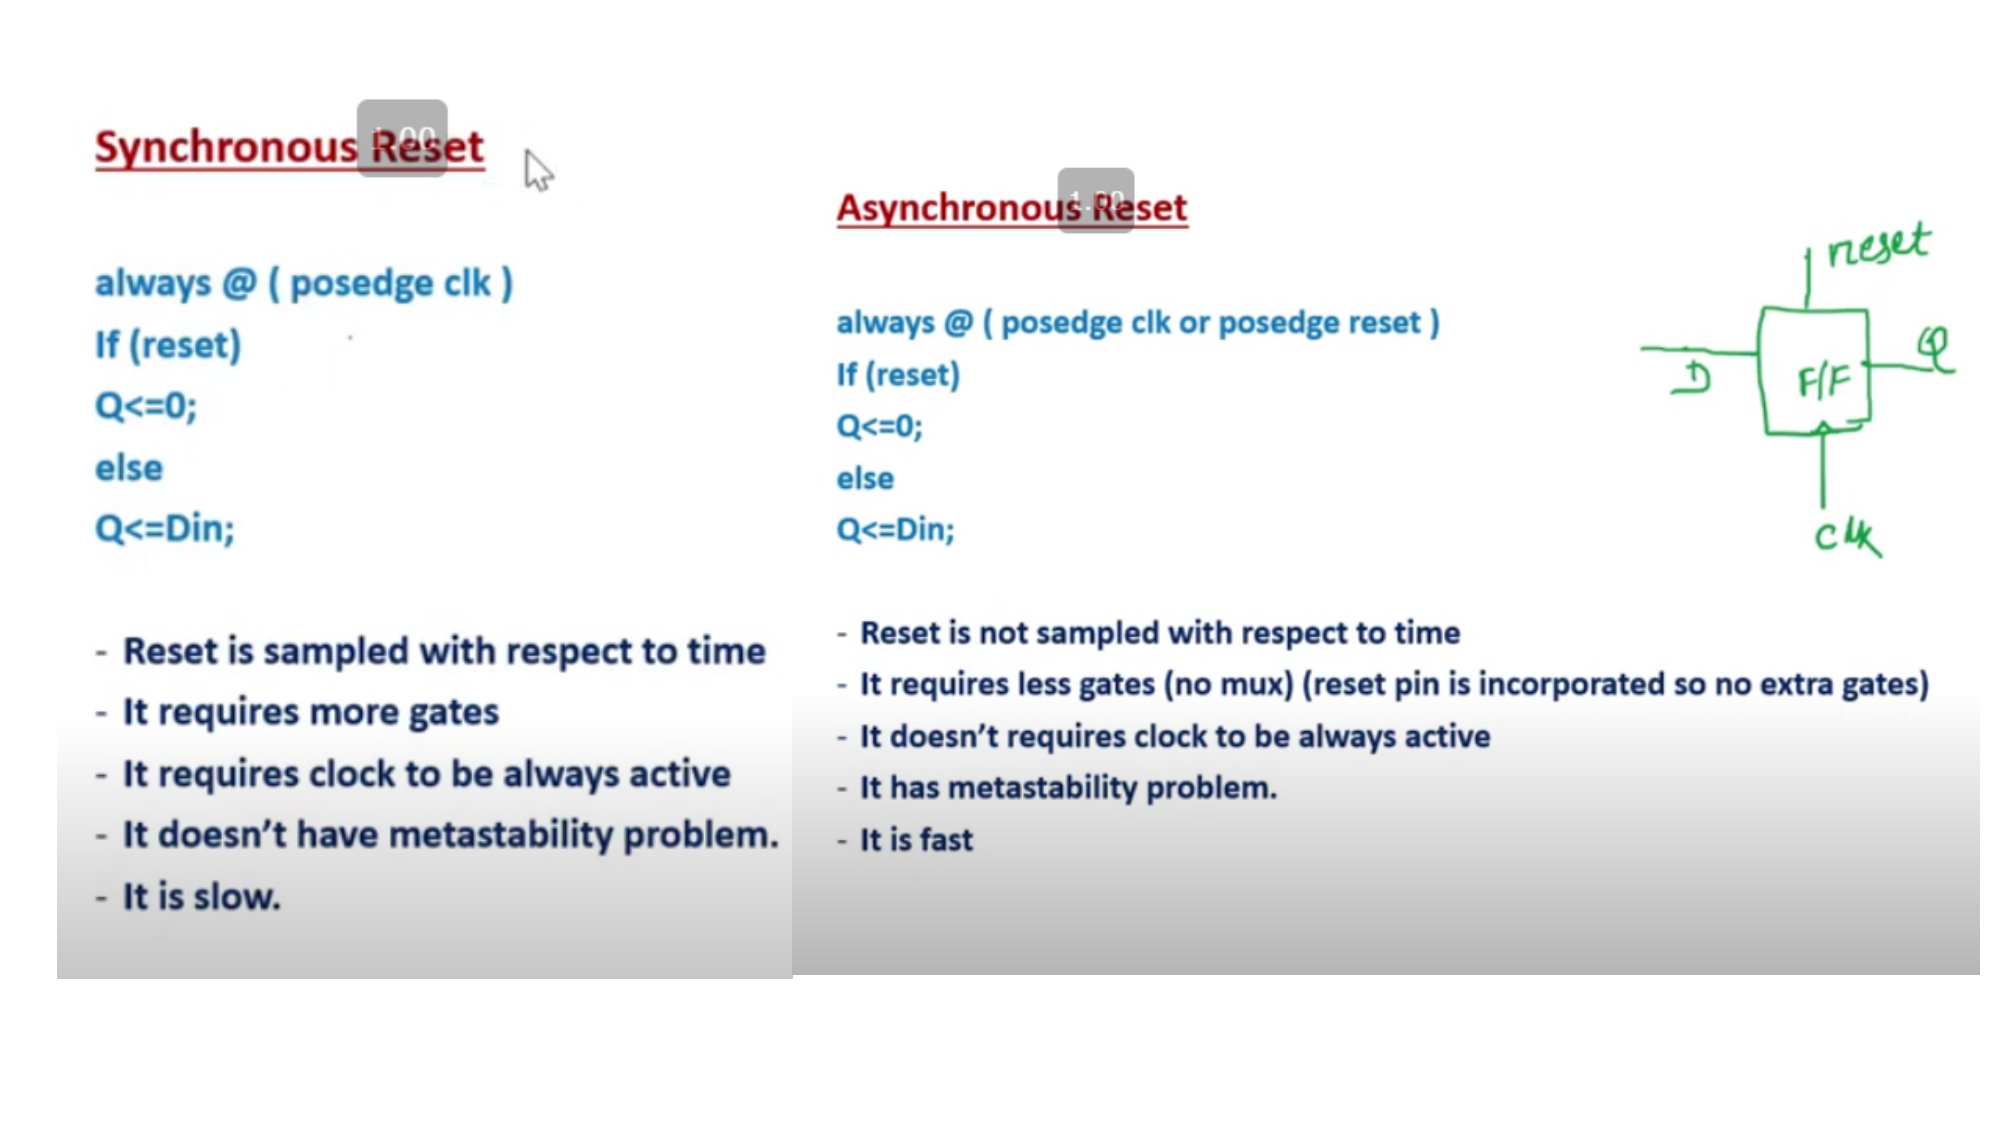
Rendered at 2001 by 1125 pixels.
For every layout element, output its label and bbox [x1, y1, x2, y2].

picture [57, 72, 1980, 979]
